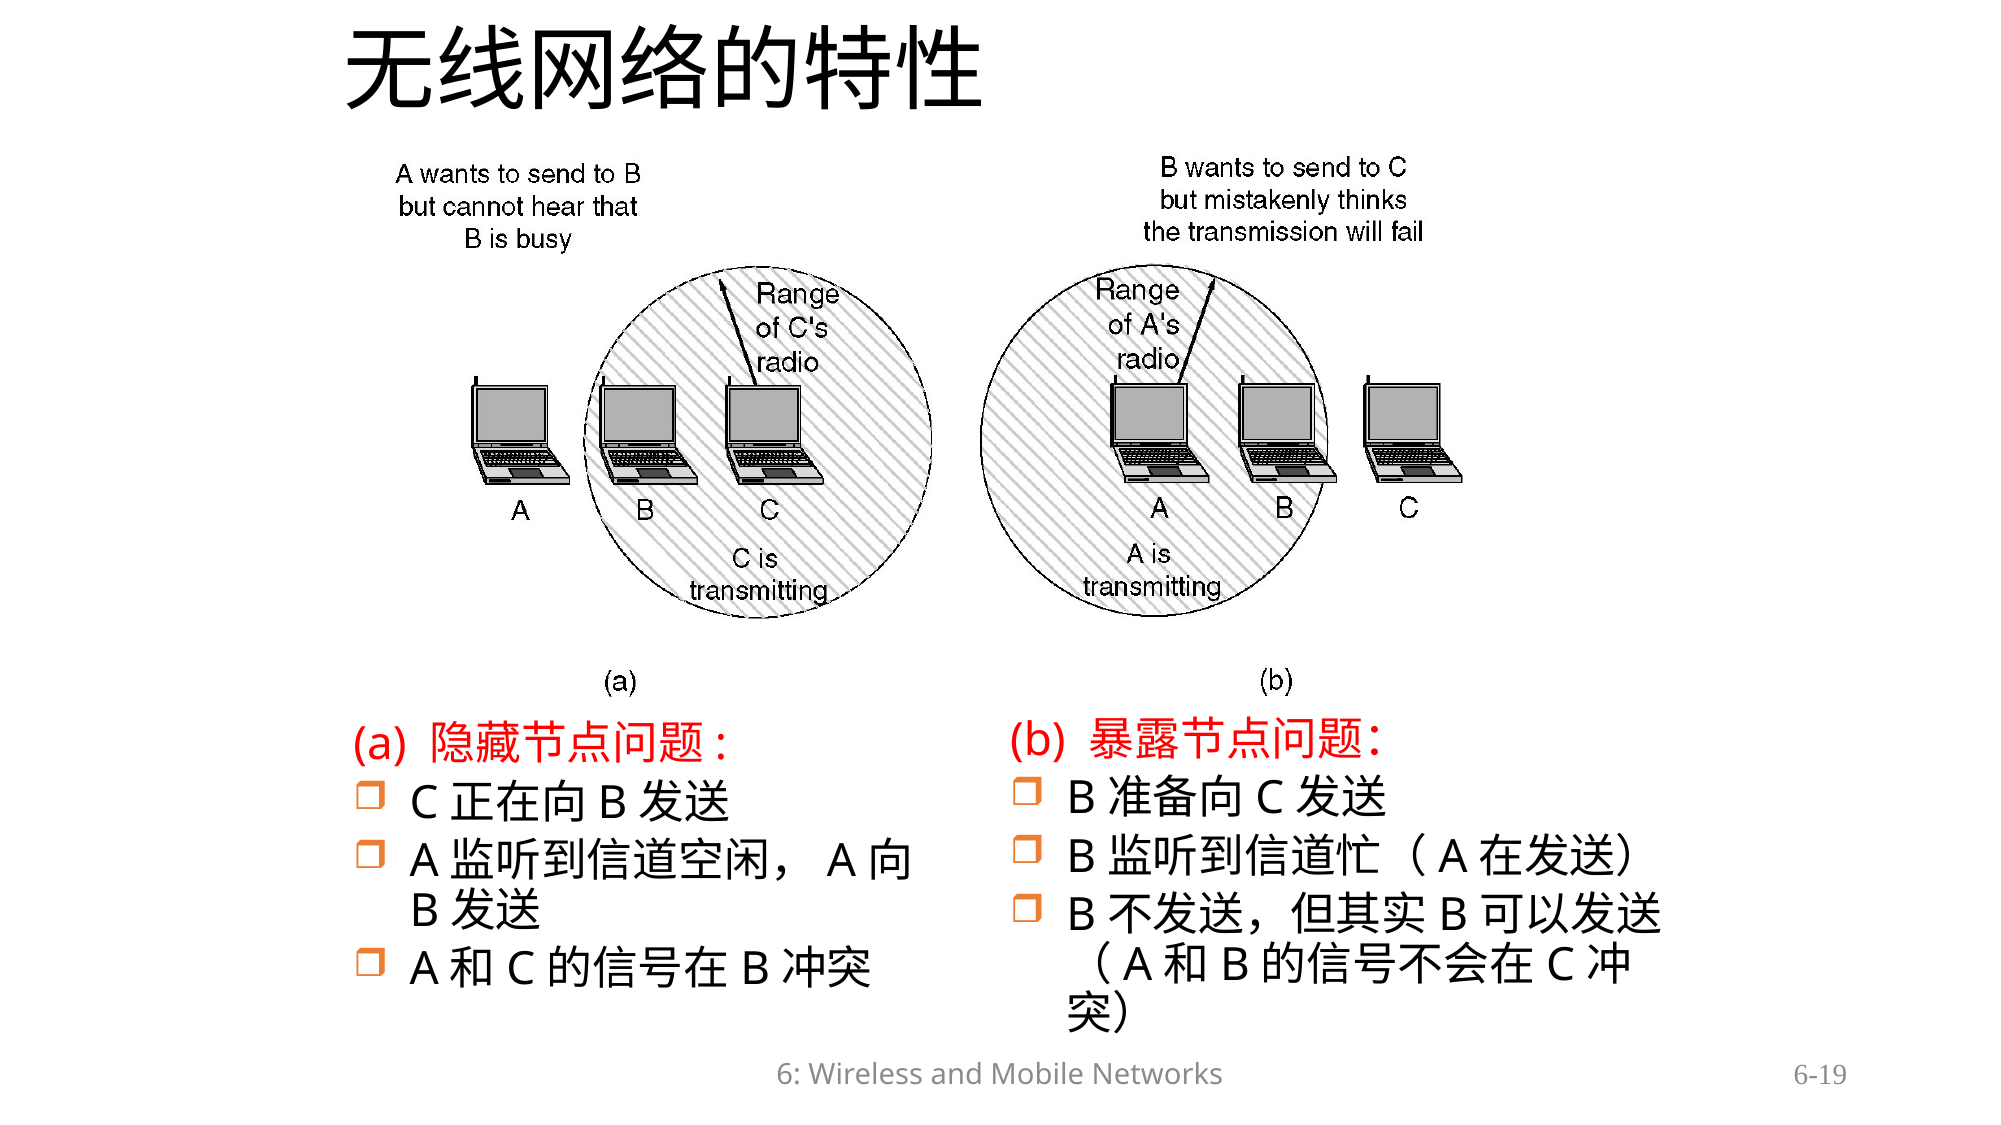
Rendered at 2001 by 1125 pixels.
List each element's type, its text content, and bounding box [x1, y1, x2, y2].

footer 6: Wireless and Mobile Networks [662, 1042, 1338, 1103]
slide_number 6- [1412, 1042, 1863, 1103]
text_box (a) 隐藏节点问题: C正在向B发送 A监听到信道空闲，A向B发送 A和C的信号在B冲突 [338, 712, 950, 993]
title 无线网络的特性 [328, 0, 1604, 146]
text_box (b) 暴露节点问题： B准备向C发送 B监听到信道忙（A在发送） B不发送，但其实B可以发送（A和B的信号不会在C冲突） [995, 708, 1692, 1046]
picture [338, 151, 1593, 701]
